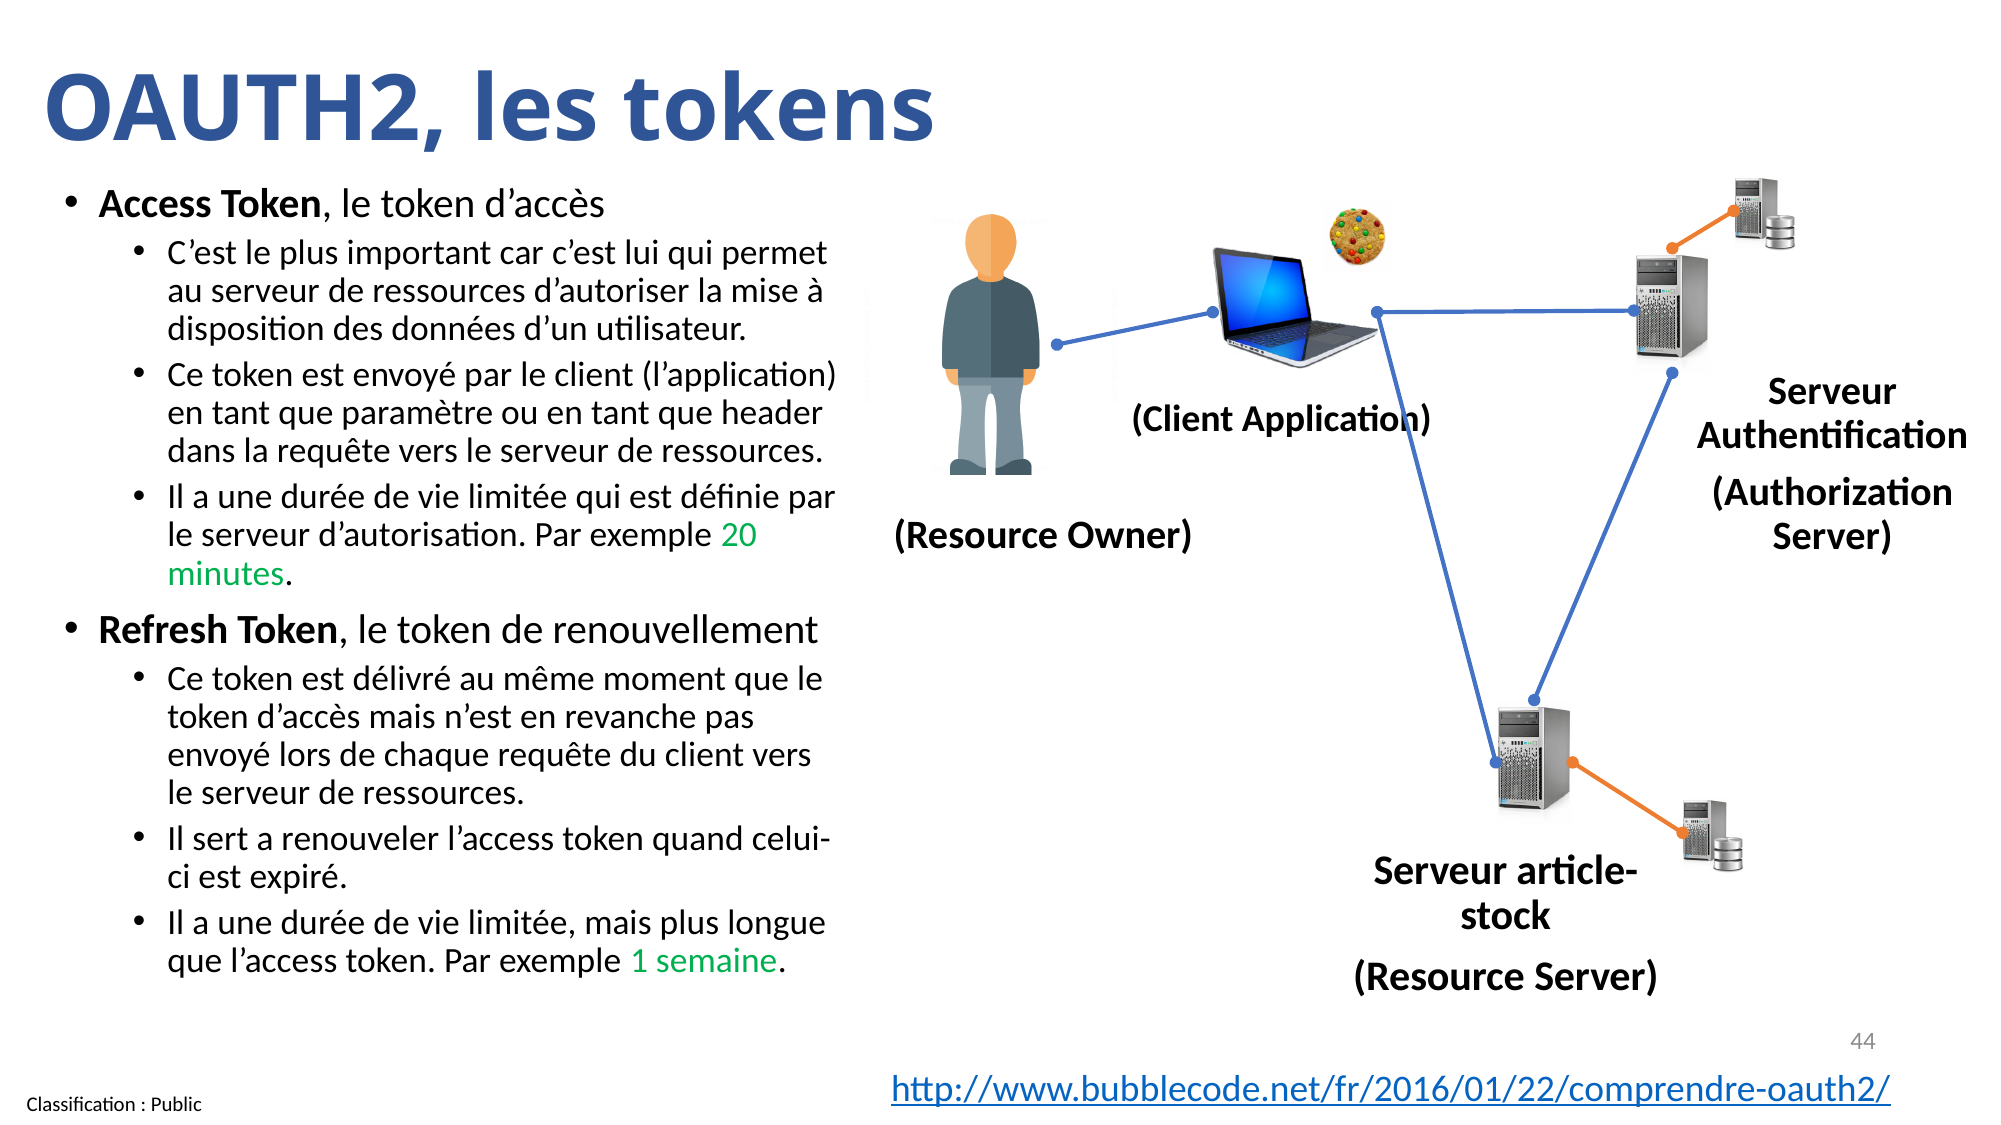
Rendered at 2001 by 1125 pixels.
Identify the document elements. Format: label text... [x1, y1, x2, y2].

slide_number 44 [1440, 1009, 1891, 1056]
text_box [1377, 313, 1496, 763]
picture [1212, 201, 1393, 395]
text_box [1534, 372, 1673, 701]
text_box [1682, 795, 1746, 873]
text_box (Resource Owner) [878, 506, 1211, 582]
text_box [1672, 210, 1734, 249]
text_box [1733, 174, 1798, 251]
title OAUTH2, les tokens [27, 2, 1753, 220]
list Access Token, le token d’accès C’est le plus important car c’est lui qui permet au serveur de ressources d’autoriser la mise à disposition des données d’un utilisateur. Ce token est envoyé par le client (l’application) en tant que paramètre ou en tant que header dans la requête vers le serveur de ressources. Il a une durée de vie limitée qui est définie par le serveur d’autorisation. Par exemple 20 minutes. Refresh Token, le token de renouvellement Ce token est délivré au même moment que le token d’accès mais n’est en revanche pas envoyé lors de chaque requête du client vers le serveur de ressources. Il sert a renouveler l’access token quand celui-ci est expiré. Il a une durée de vie limitée, mais plus longue que l’access token. Par exemple 1 semaine. [49, 174, 860, 1103]
text_box Serveur article-stock (Resource Server) [1338, 841, 1674, 1042]
text_box Serveur Authentification (Authorization Server) [1673, 362, 1997, 568]
text_box (Client Application) [1121, 390, 1377, 474]
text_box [1572, 762, 1683, 833]
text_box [1056, 312, 1213, 345]
picture [860, 214, 1121, 475]
picture [1633, 248, 1711, 373]
picture [1495, 700, 1573, 825]
text_box http://www.bubblecode.net/fr/2016/01/22/comprendre-oauth2/ [876, 1056, 2000, 1116]
